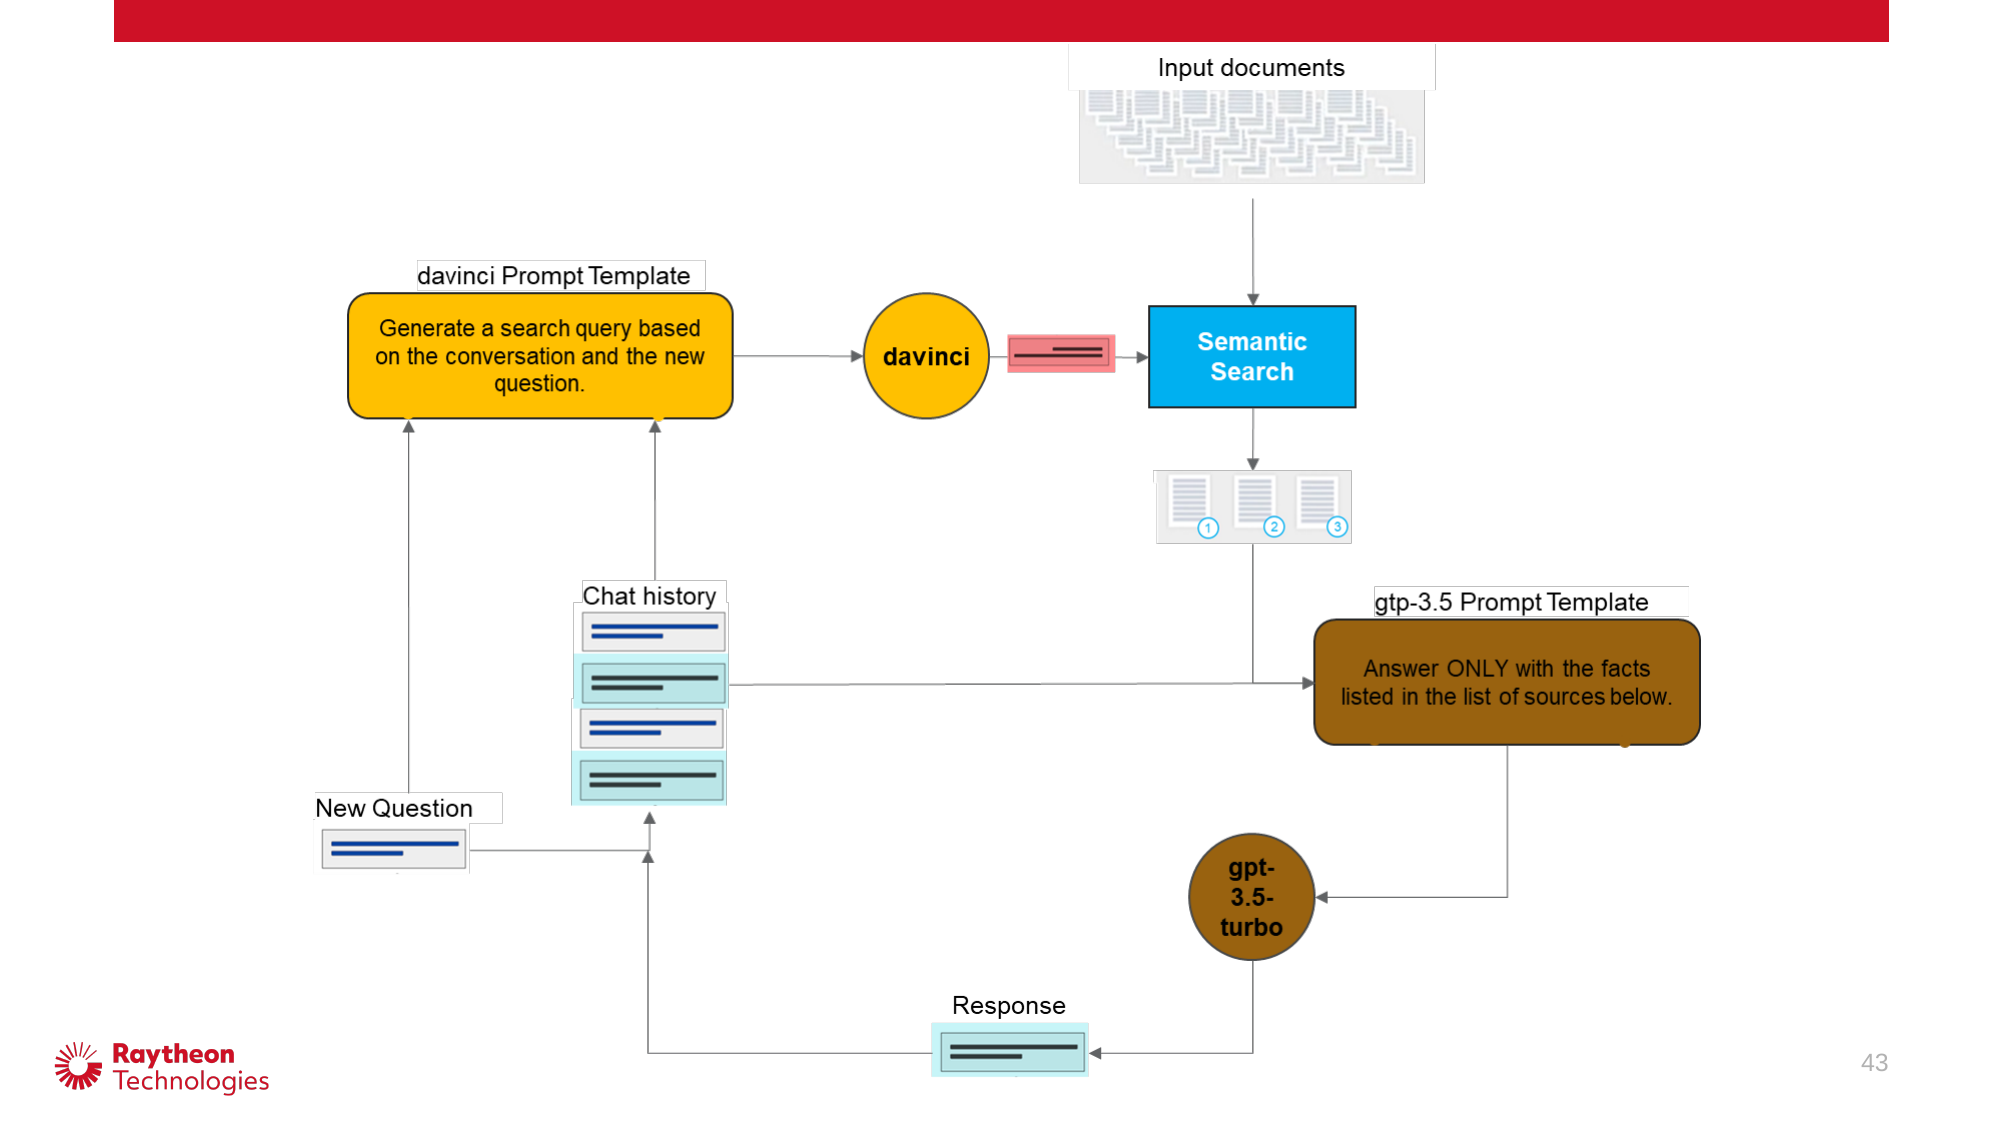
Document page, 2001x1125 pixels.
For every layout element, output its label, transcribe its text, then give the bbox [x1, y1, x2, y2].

picture [54, 1042, 269, 1096]
slide_number 43 [1801, 1046, 1889, 1107]
picture [299, 43, 1701, 1082]
